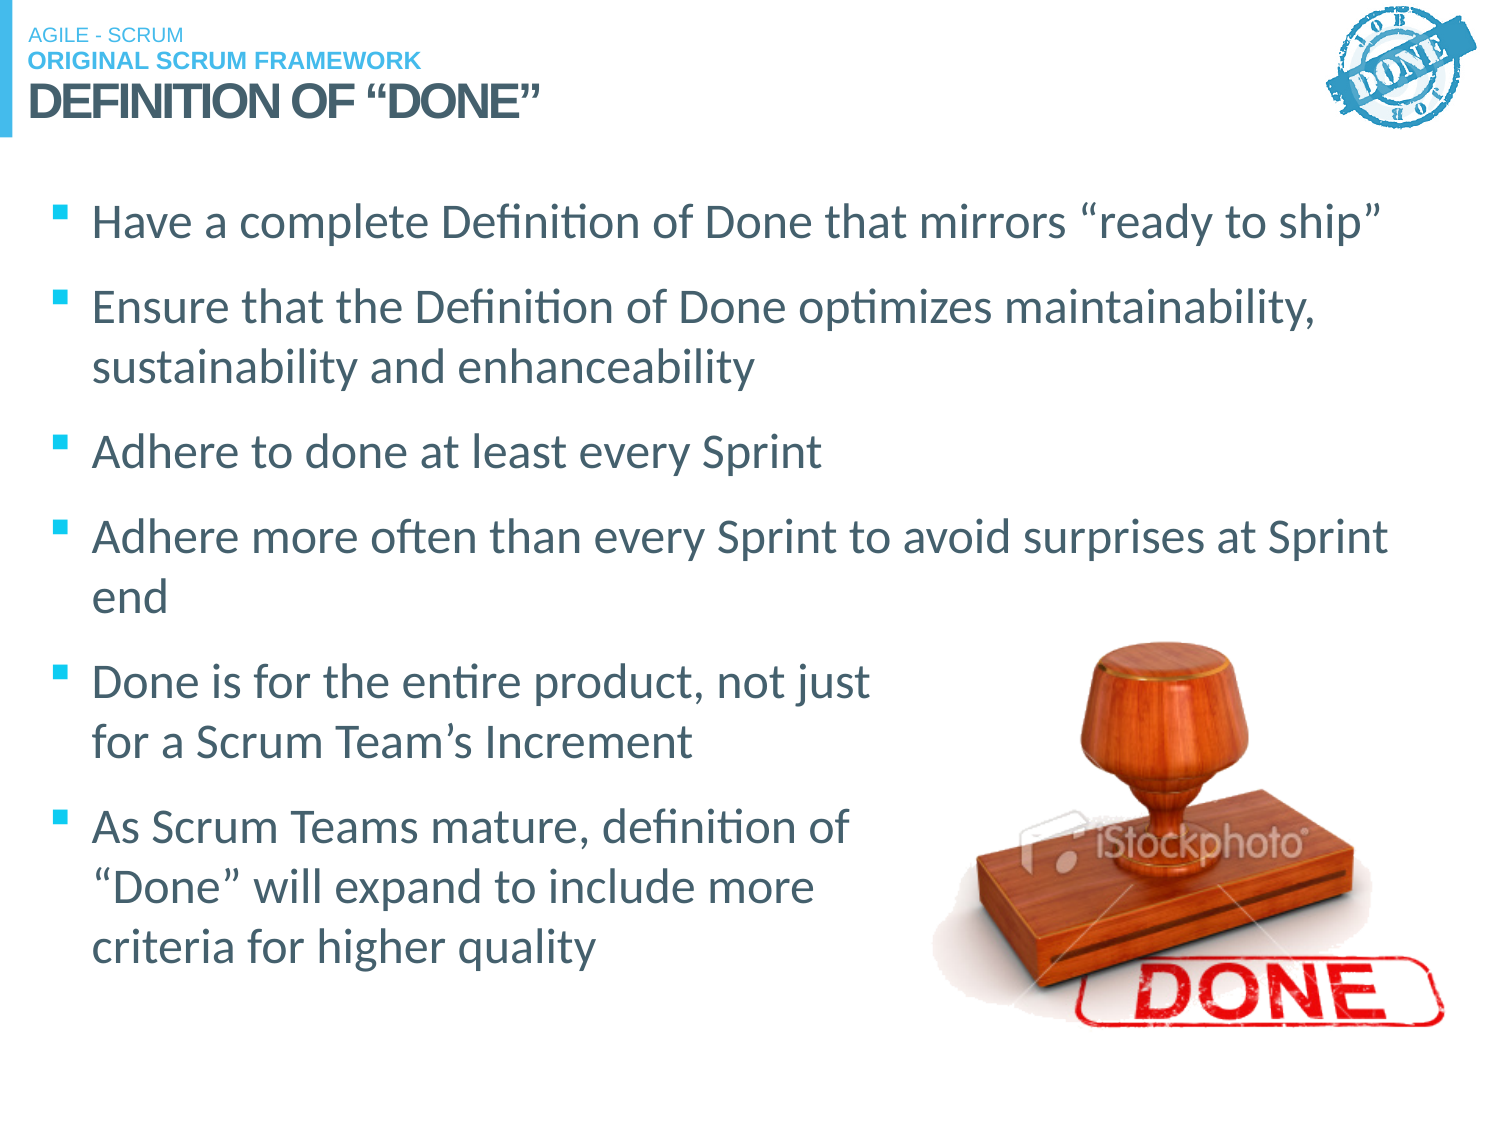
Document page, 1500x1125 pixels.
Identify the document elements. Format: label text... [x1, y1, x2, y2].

title ORIGINAL SCRUM FRAMEWORK [12, 37, 1299, 61]
list Have a complete Definition of Done that mirrors “ready to ship” Ensure that the Definition of Done optimizes maintainability, sustainability and enhanceability Adhere to done at least every Sprint Adhere more often than every Sprint to avoid surprises at Sprint end Done is for the entire product, not just for a Scrum Team’s Increment As Scrum Teams mature, definition of “Done” will expand to include more criteria for higher quality [33, 181, 1457, 1036]
picture [878, 618, 1473, 1065]
picture [1304, 3, 1498, 130]
list Definition of “Done” [12, 61, 1299, 127]
